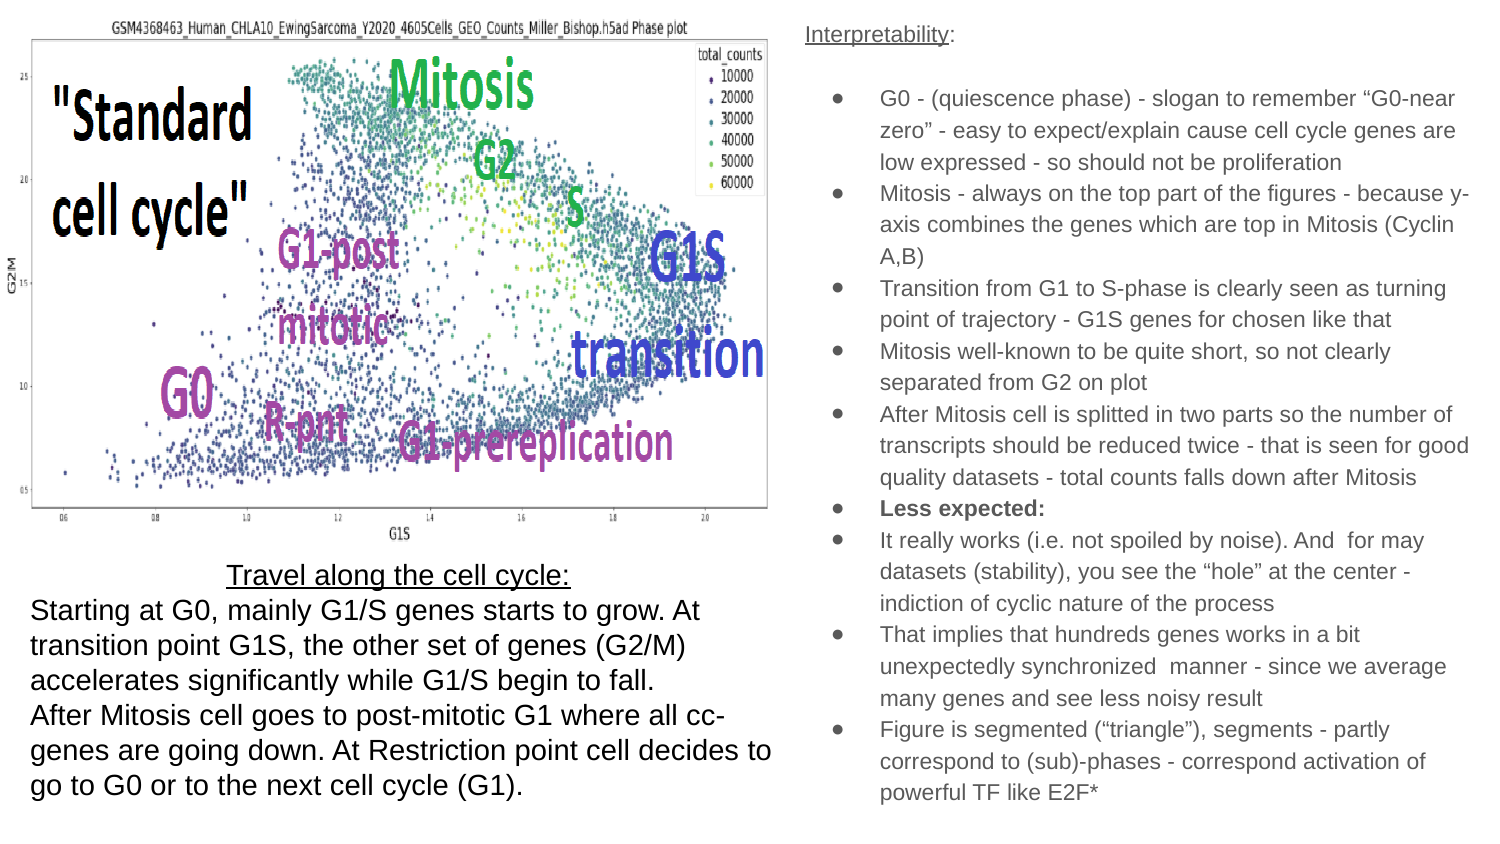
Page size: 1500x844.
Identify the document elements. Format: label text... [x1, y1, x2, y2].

list Interpretability: G0 - (quiescence phase) - slogan to remember “G0-near zero” - easy to expect/explain cause cell cycle genes are low expressed - so should not be proliferation Mitosis - always on the top part of the figures - because y-axis combines the genes which are top in Mitosis (Cyclin A,B) Transition from G1 to S-phase is clearly seen as turning point of trajectory - G1S genes for chosen like that Mitosis well-known to be quite short, so not clearly separated from G2 on plot After Mitosis cell is splitted in two parts so the number of transcripts should be reduced twice - that is seen for good quality datasets - total counts falls down after Mitosis Less expected: It really works (i.e. not spoiled by noise). And for may datasets (stability), you see the “hole” at the center - indiction of cyclic nature of the process That implies that hundreds genes works in a bit unexpectedly synchronized manner - since we average many genes and see less noisy result Figure is segmented (“triangle”), segments - partly correspond to (sub)-phases - correspond activation of powerful TF like E2F* [789, 0, 1493, 844]
picture [0, 0, 775, 542]
text_box Travel along the cell cycle: Starting at G0, mainly G1/S genes starts to grow. At transition point G1S, the other set of genes (G2/M) accelerates significantly while G1/S begin to fall. After Mitosis cell goes to post-mitotic G1 where all cc-genes are going down. At Restriction point cell decides to go to G0 or to the next cell cycle (G1). [15, 541, 790, 816]
